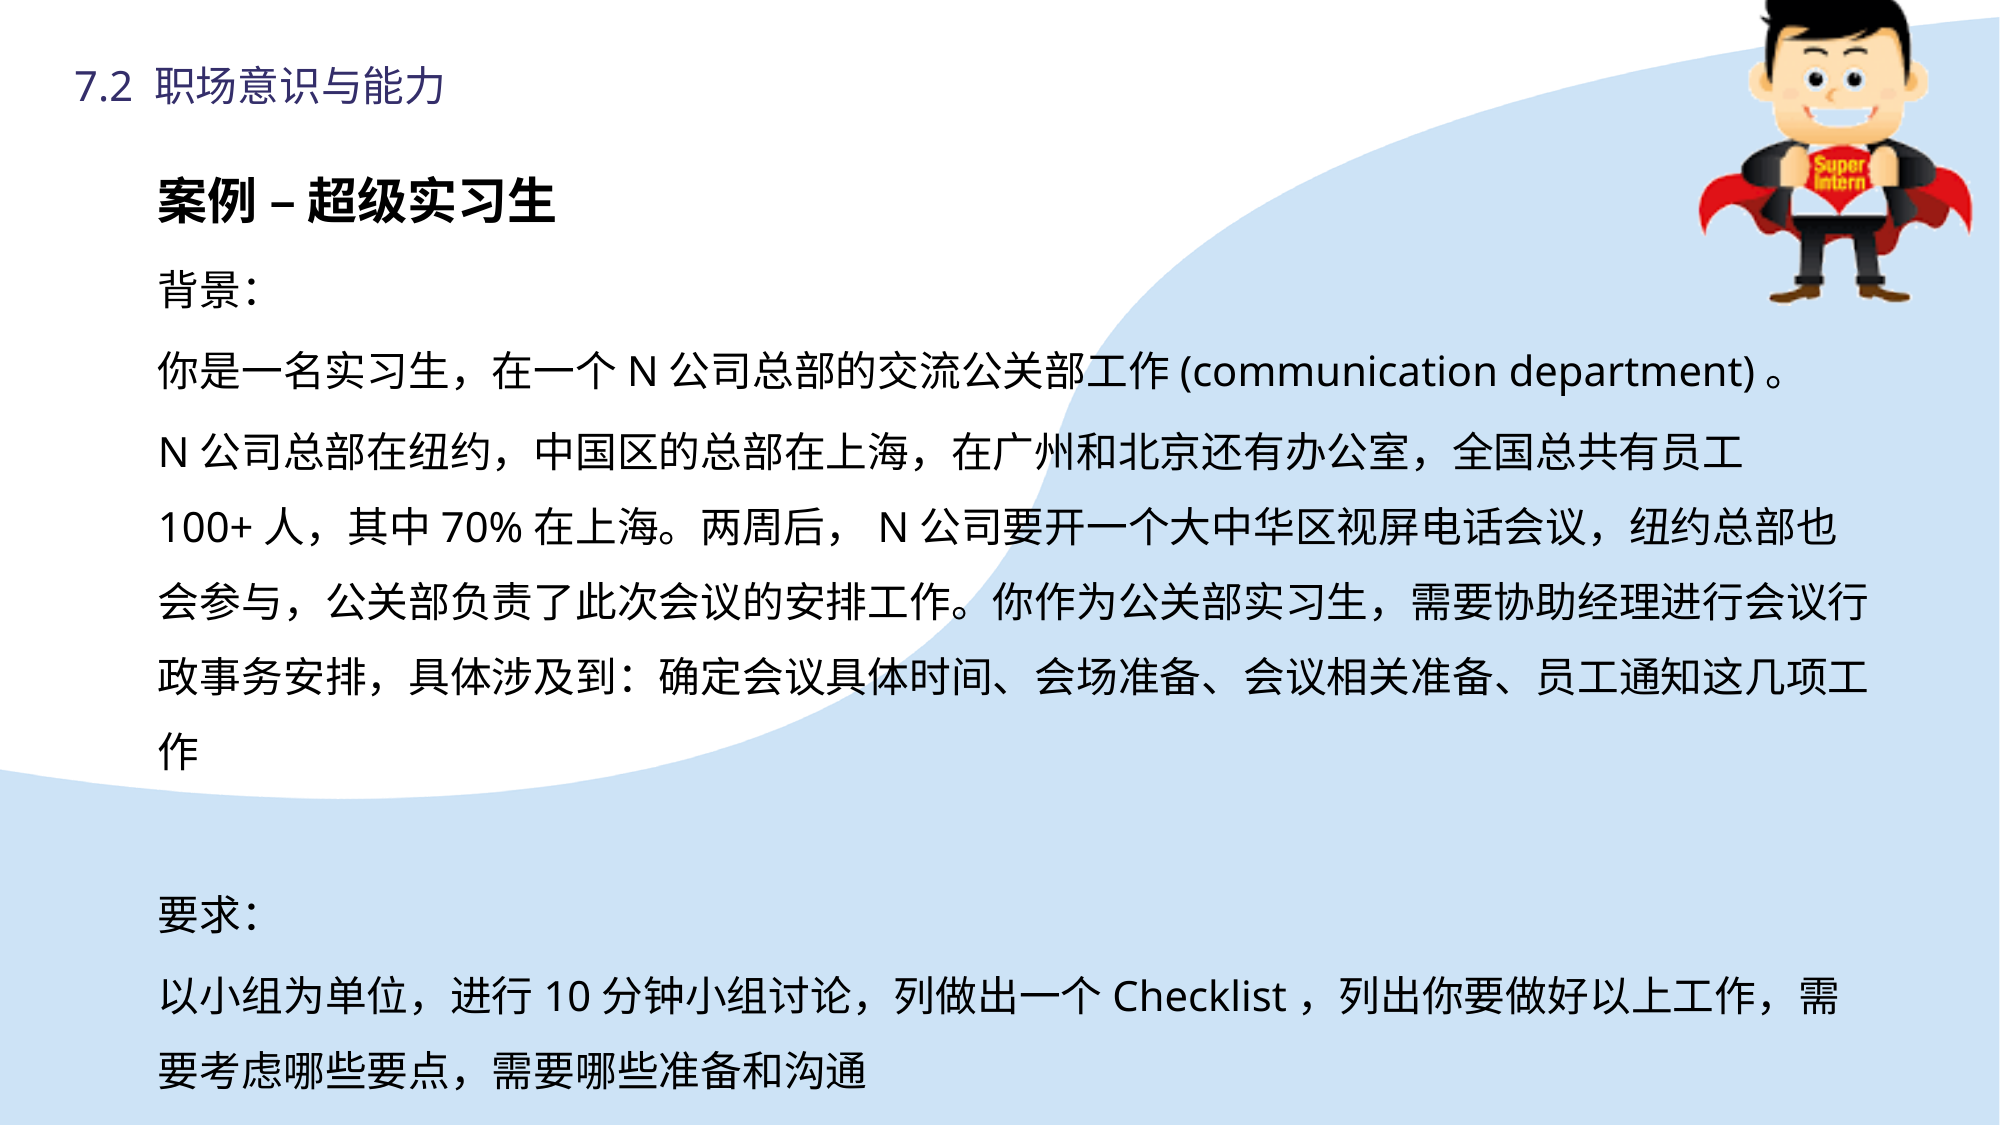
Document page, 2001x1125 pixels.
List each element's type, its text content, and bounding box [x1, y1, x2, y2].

picture [0, 0, 2000, 1125]
text_box 背景： 你是一名实习生，在一个N公司总部的交流公关部工作(communication department)。 N公司总部在纽约，中国区的总部在上海，在广州和北京还有办公室，全国总共有员工100+人，其中70%在上海。两周后，N公司要开一个大中华区视屏电话会议，纽约总部也会参与，公关部负责了此次会议的安排工作。你作为公关部实习生，需要协助经理进行会议行政事务安排，具体涉及到：确定会议具体时间、会场准备、会议相关准备、员工通知这几项工作 要求： 以小组为单位，进行10分钟小组讨论，列做出一个Checklist，列出你要做好以上工作，需要考虑哪些要点，需要哪些准备和沟通 [143, 231, 1886, 1103]
text_box 案例 – 超级实习生 [143, 131, 1644, 231]
text_box 7.2 职场意识与能力 [59, 52, 462, 118]
